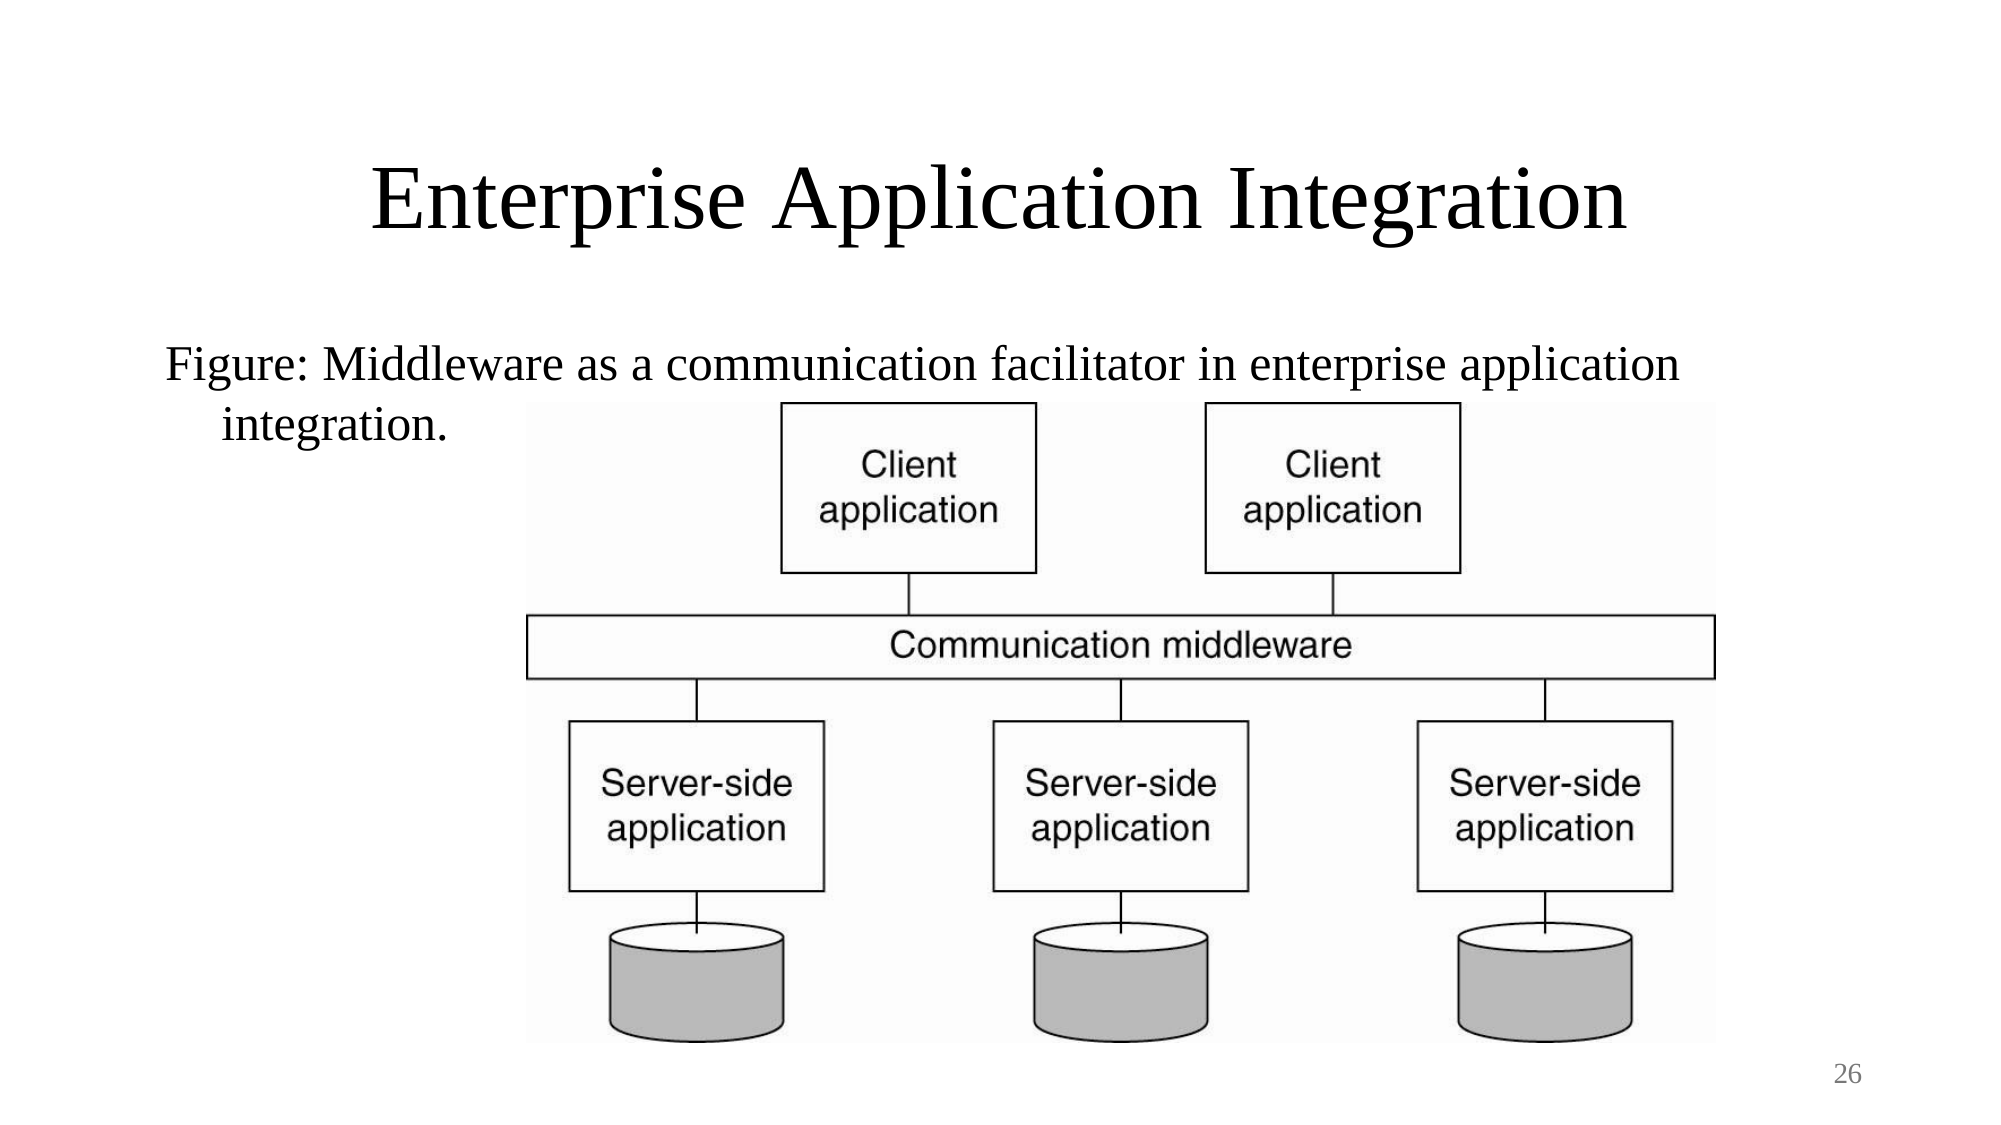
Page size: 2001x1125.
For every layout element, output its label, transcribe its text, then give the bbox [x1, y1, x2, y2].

text_box Figure: Middleware as a communication facilitator in enterprise application integration. [162, 328, 1681, 451]
picture [525, 402, 1716, 1044]
slide_number 26 [1412, 746, 1863, 1125]
title Enterprise Application Integration [368, 95, 1632, 286]
